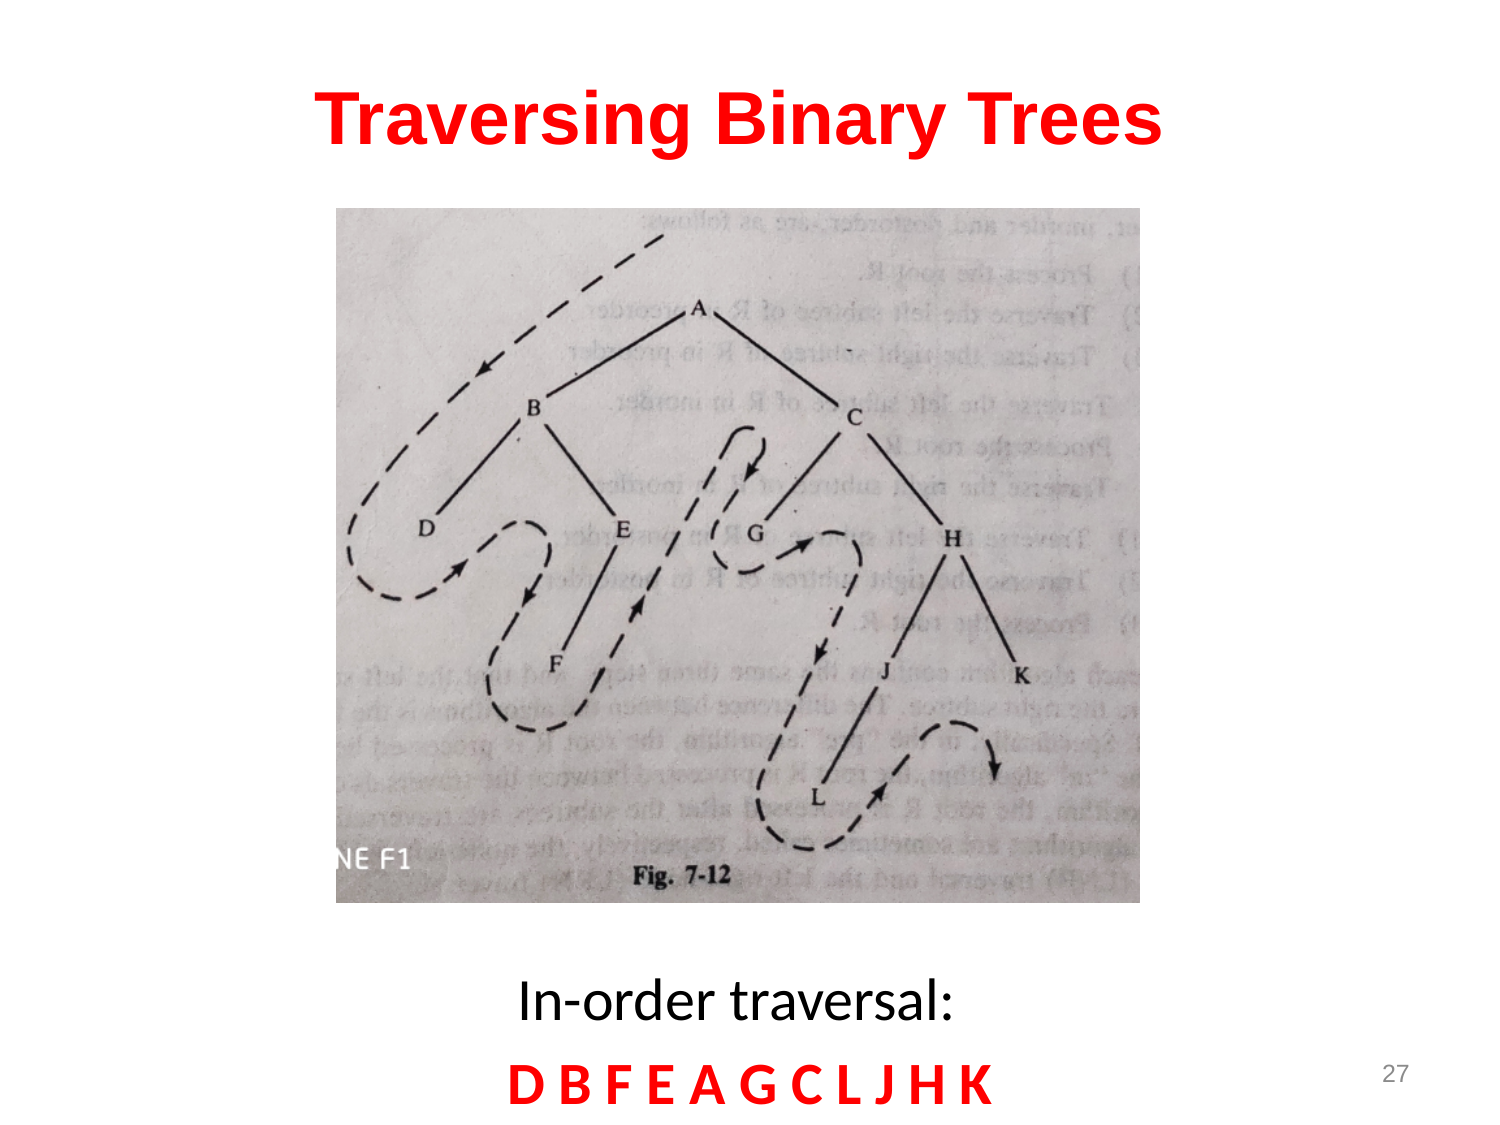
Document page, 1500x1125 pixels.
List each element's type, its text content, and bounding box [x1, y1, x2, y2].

title Traversing Binary Trees [75, 45, 1425, 185]
list In-order traversal: D B F E A G C L J H K [75, 196, 1425, 1125]
picture [336, 207, 1140, 903]
